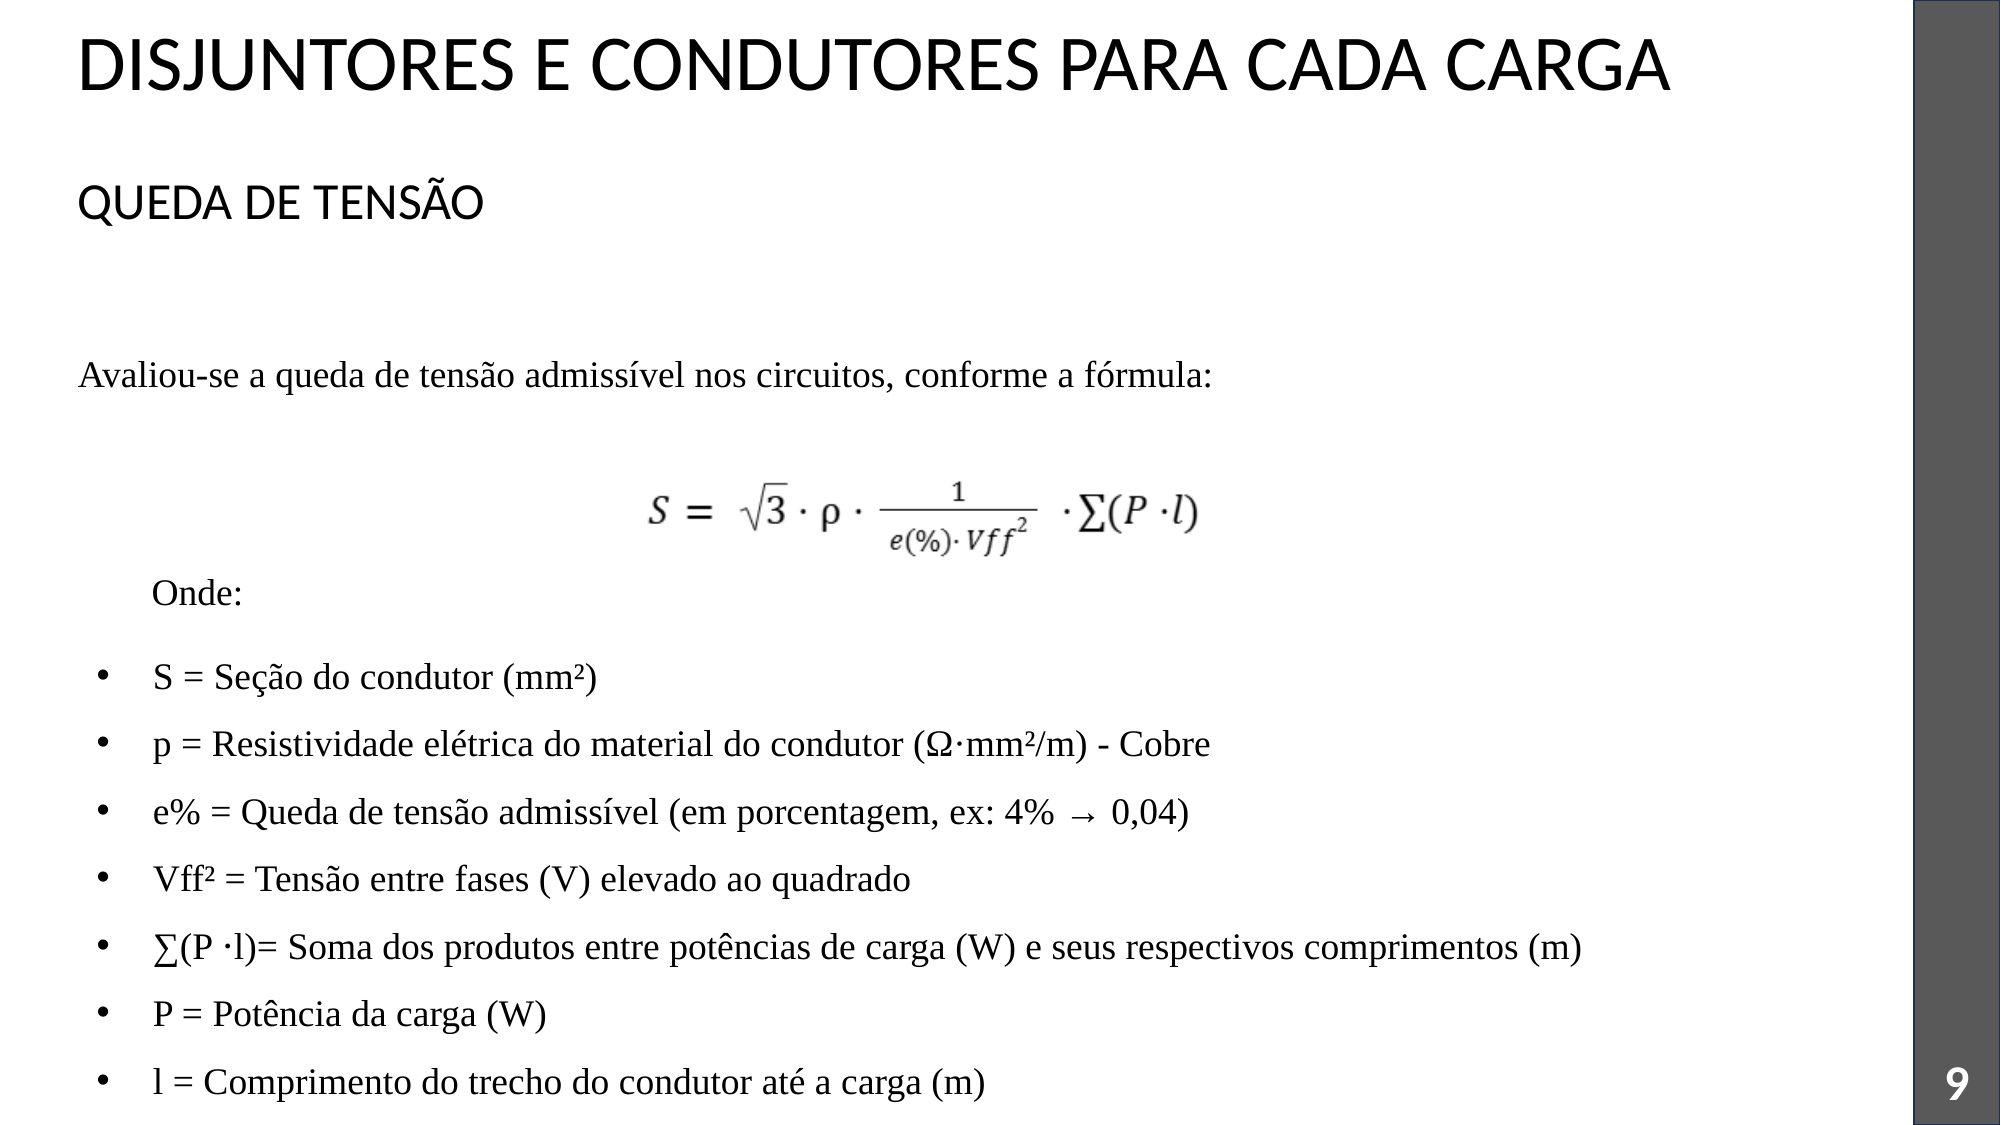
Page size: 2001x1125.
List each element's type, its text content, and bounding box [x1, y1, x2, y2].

title DISJUNTORES E CONDUTORES PARA CADA CARGA [63, 14, 1850, 175]
text_box [1913, 0, 2000, 1125]
picture [640, 472, 1202, 563]
slide_number 9 [1918, 1035, 1996, 1125]
text_box QUEDA DE TENSÃO [62, 152, 1647, 312]
text_box Avaliou-se a queda de tensão admissível nos circuitos, conforme a fórmula: Onde: S = Seção do condutor (mm²) p = Resistividade elétrica do material do condutor (Ω·mm²/m) - Cobre e% = Queda de tensão admissível (em porcentagem, ex: 4% → 0,04) Vff² = Tensão entre fases (V) elevado ao quadrado ∑(P ⋅l)= Soma dos produtos entre potências de carga (W) e seus respectivos comprimentos (m) P = Potência da carga (W) l = Comprimento do trecho do condutor até a carga (m) [62, 312, 1748, 1125]
